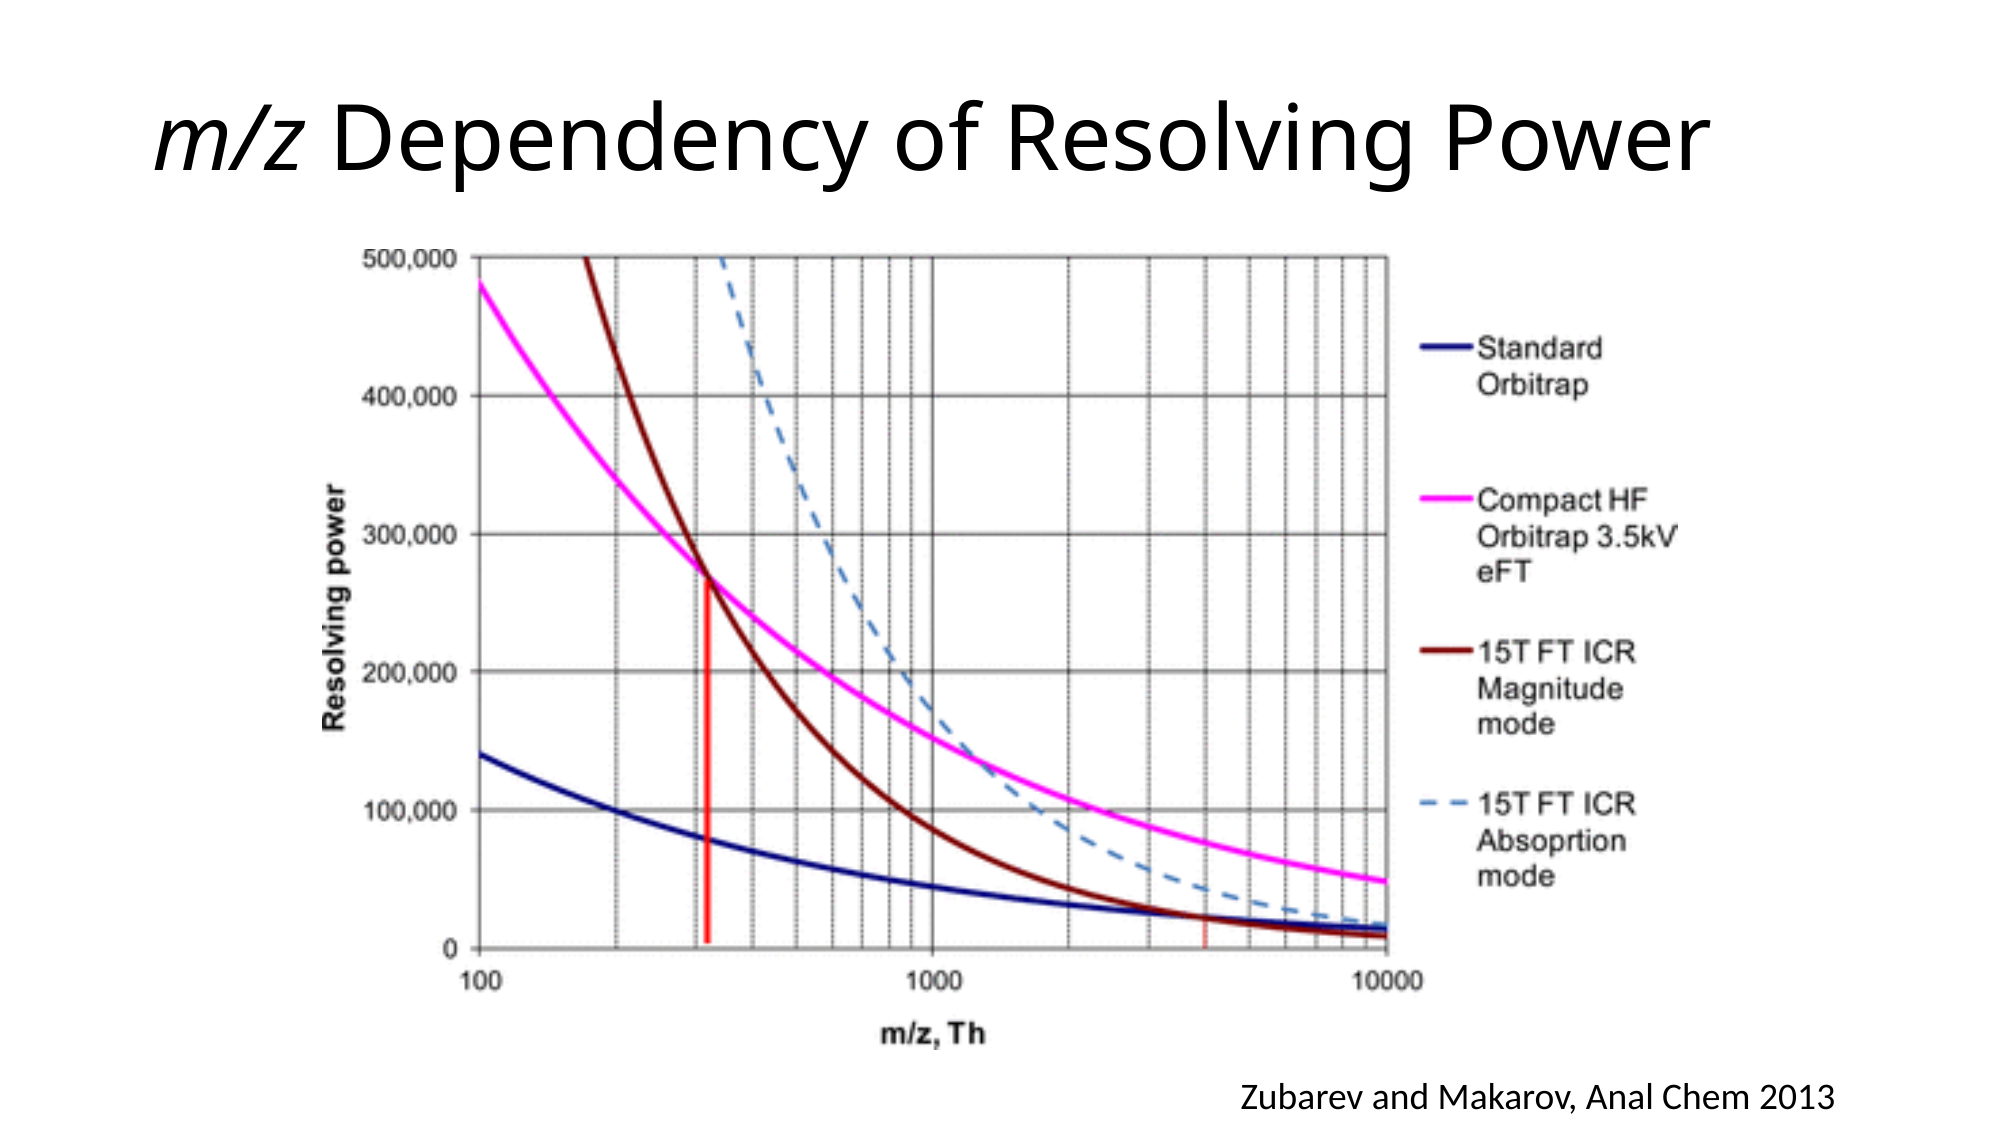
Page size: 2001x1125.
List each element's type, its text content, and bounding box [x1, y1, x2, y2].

text_box Zubarev and Makarov, Anal Chem 2013 [1225, 1064, 1851, 1125]
picture [322, 249, 1678, 1050]
title m/z Dependency of Resolving Power [137, 32, 1863, 250]
